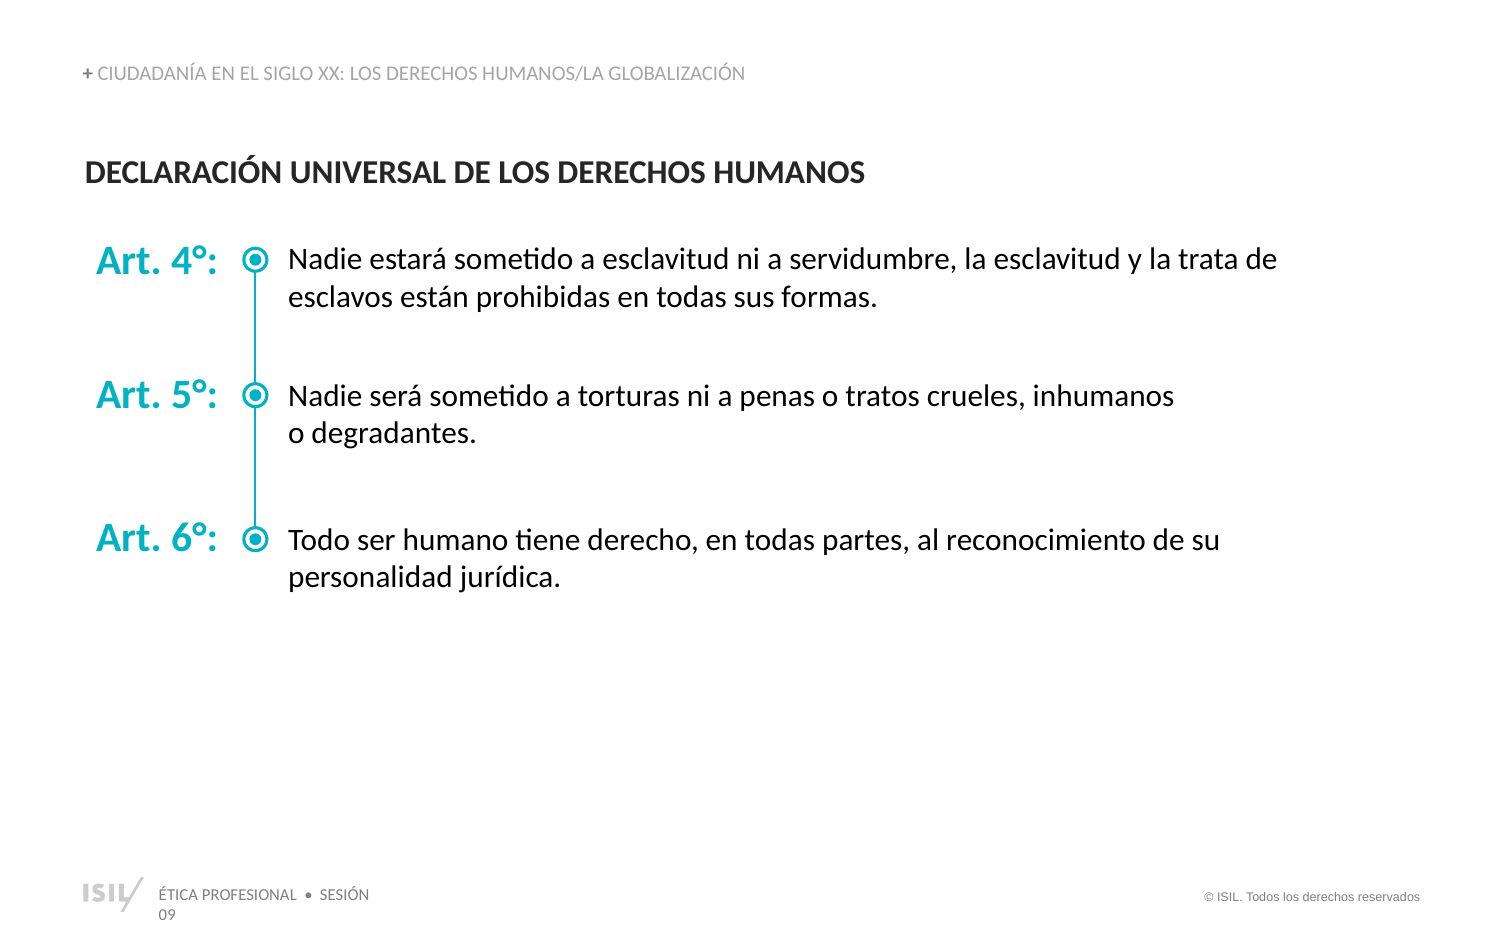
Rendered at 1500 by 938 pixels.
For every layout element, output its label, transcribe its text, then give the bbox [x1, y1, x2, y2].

text_box Art. 4°: [82, 232, 232, 283]
text_box + CIUDADANÍA EN EL SIGLO XX: LOS DERECHOS HUMANOS/LA GLOBALIZACIÓN [82, 62, 868, 85]
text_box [243, 527, 268, 551]
text_box Todo ser humano tiene derecho, en todas partes, al reconocimiento de su personalidad jurídica. [288, 519, 1339, 595]
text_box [243, 247, 268, 272]
text_box Nadie será sometido a torturas ni a penas o tratos crueles, inhumanos o degradantes. [288, 374, 1194, 450]
text_box Nadie estará sometido a esclavitud ni a servidumbre, la esclavitud y la trata de esclavos están prohibidas en todas sus formas. [288, 238, 1328, 314]
text_box Art. 5°: [82, 366, 232, 417]
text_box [243, 383, 268, 407]
text_box DECLARACIÓN UNIVERSAL DE LOS DERECHOS HUMANOS [83, 150, 1066, 191]
text_box Art. 6°: [82, 509, 232, 561]
